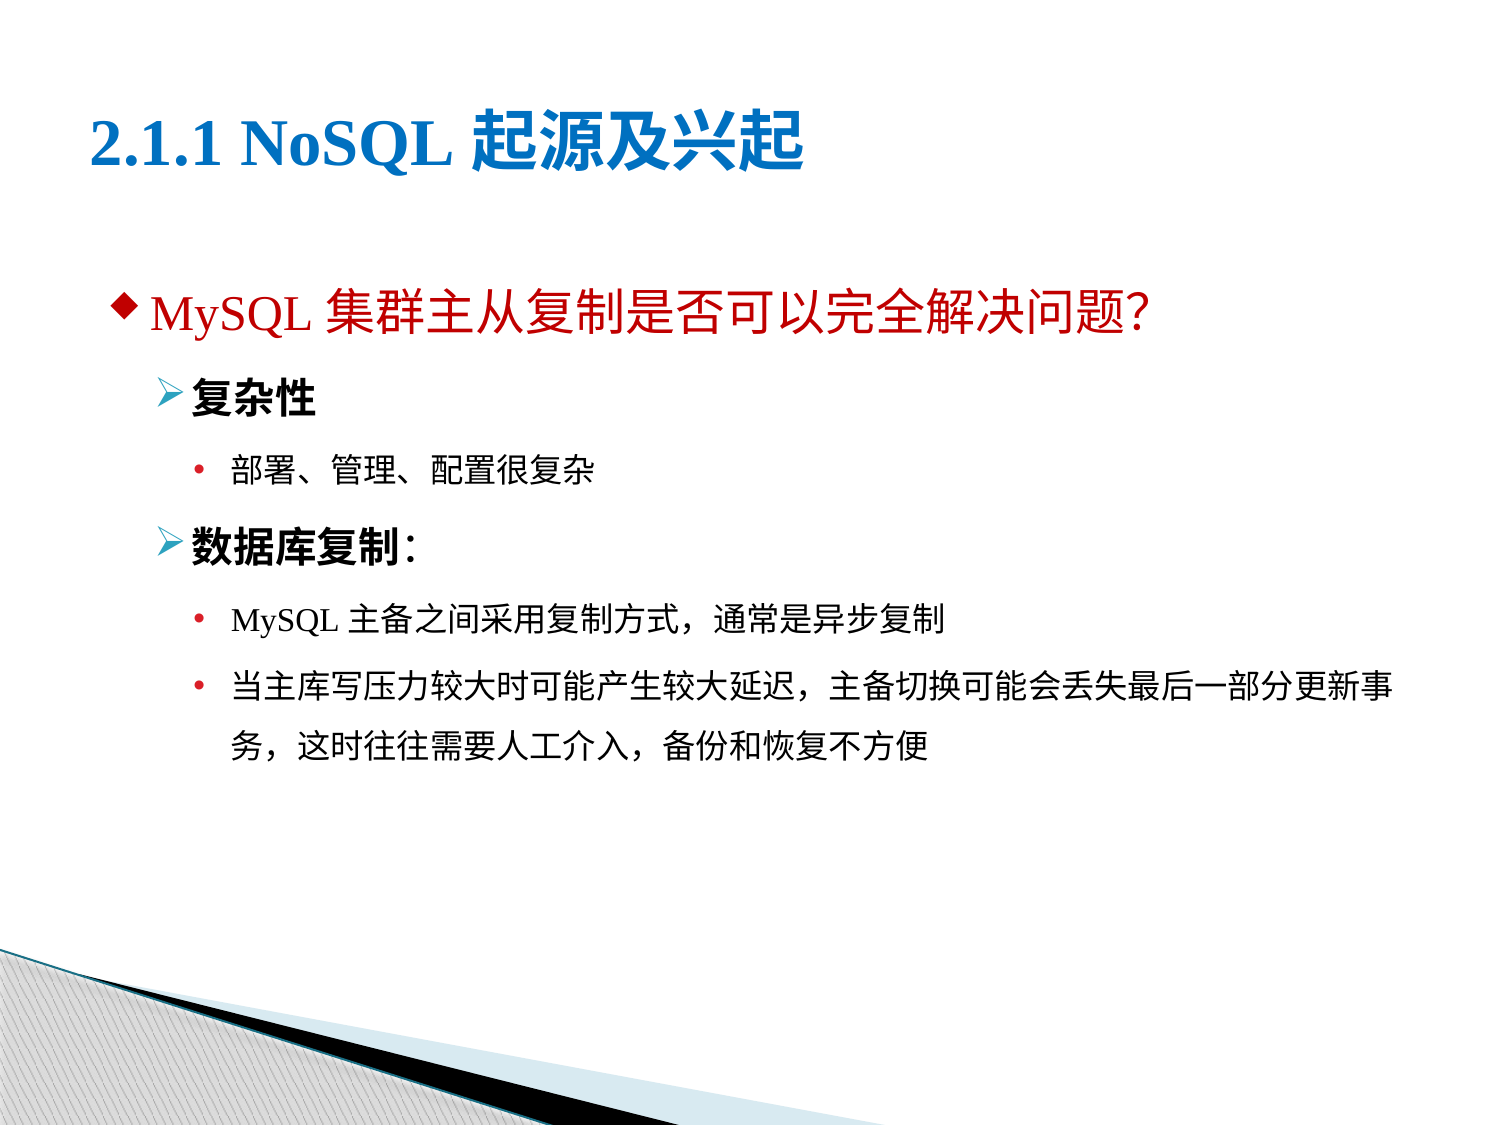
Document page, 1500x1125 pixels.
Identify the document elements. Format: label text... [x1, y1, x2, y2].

title 2.1.1 NoSQL起源及兴起 [75, 45, 1400, 233]
list MySQL集群主从复制是否可以完全解决问题？ 复杂性 部署、管理、配置很复杂 数据库复制： MySQL主备之间采用复制方式，通常是异步复制 当主库写压力较大时可能产生较大延迟，主备切换可能会丢失最后一部分更新事务，这时往往需要人工介入，备份和恢复不方便 [75, 243, 1425, 986]
